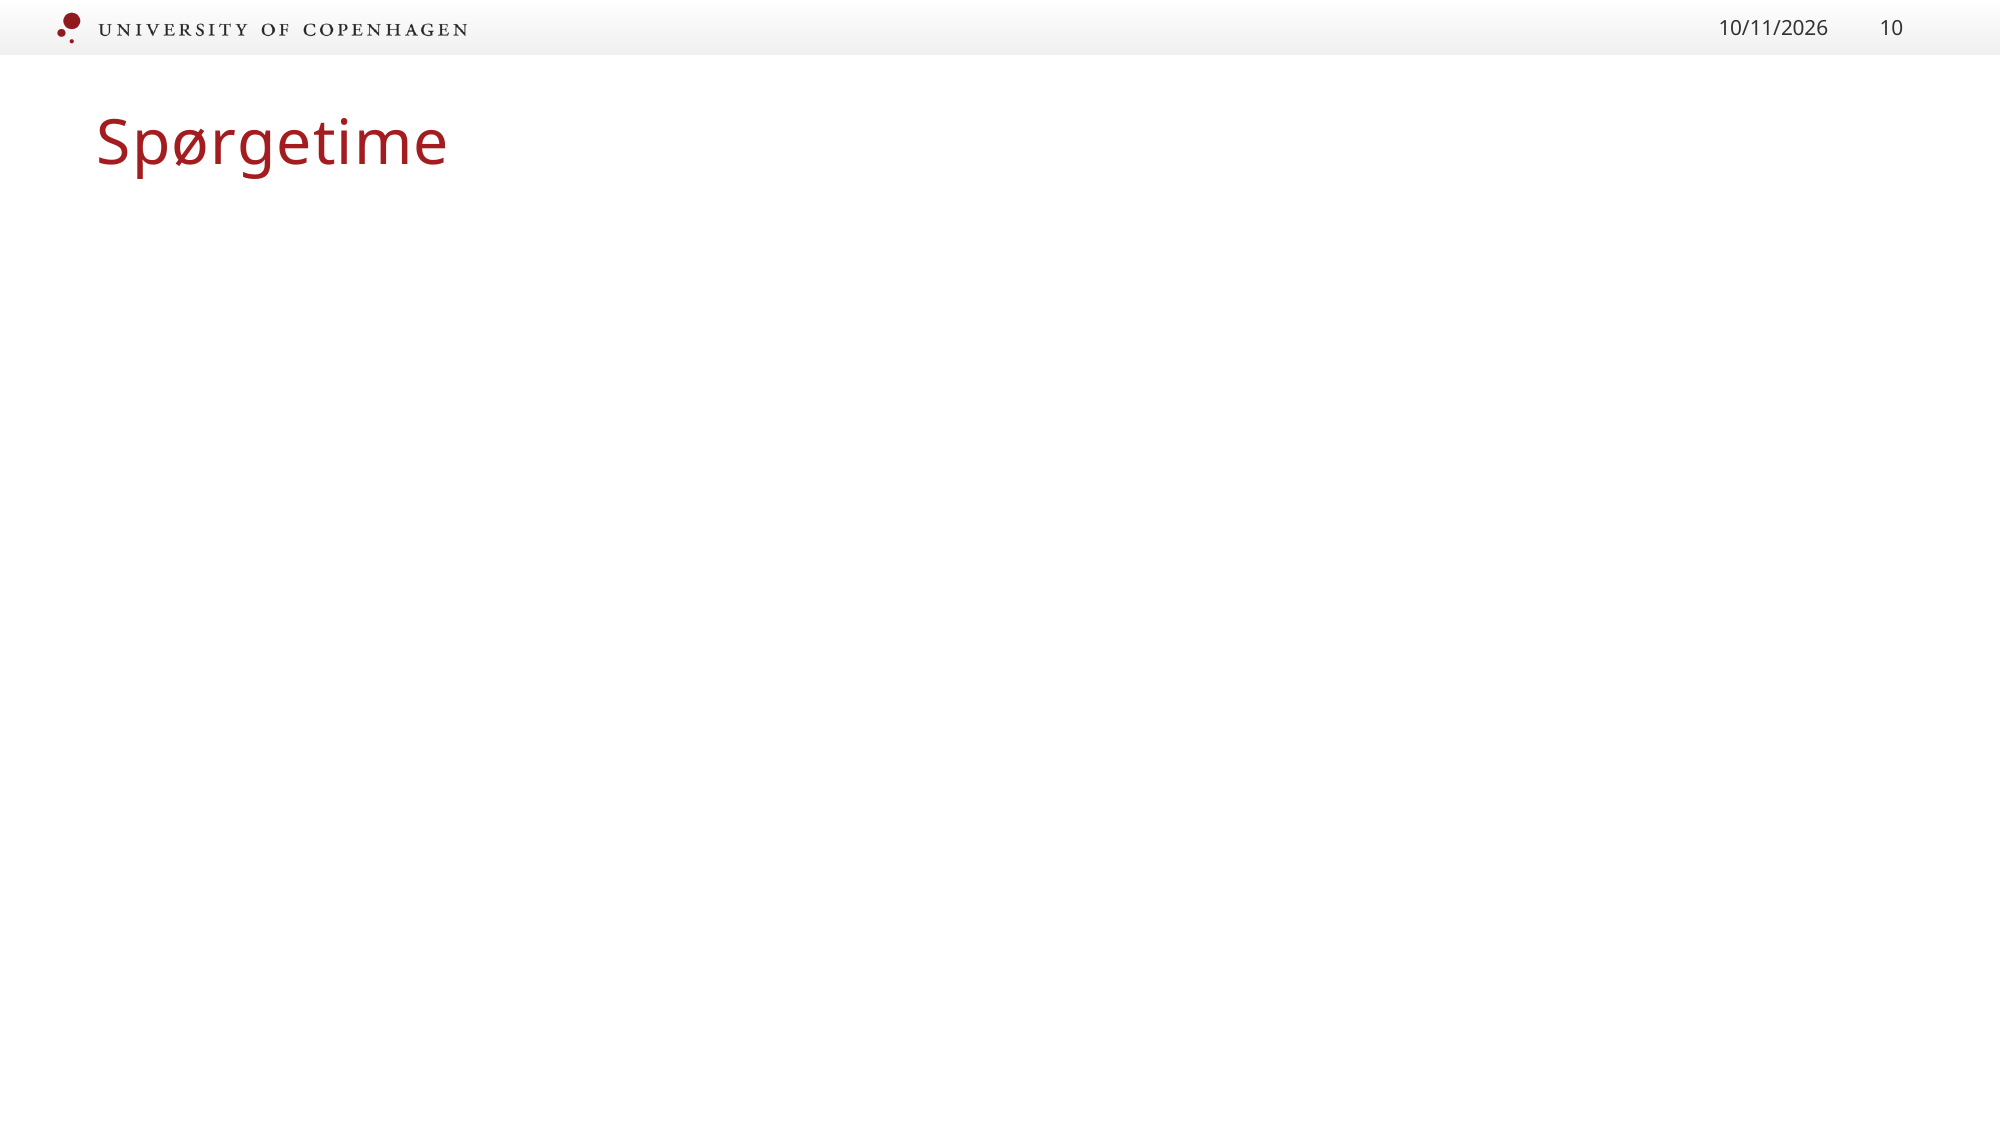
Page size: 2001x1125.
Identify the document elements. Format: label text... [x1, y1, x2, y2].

title Spørgetime [96, 101, 1904, 244]
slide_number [1694, 14, 1829, 43]
slide_number 10 [1840, 14, 1904, 43]
picture [92, 15, 475, 42]
